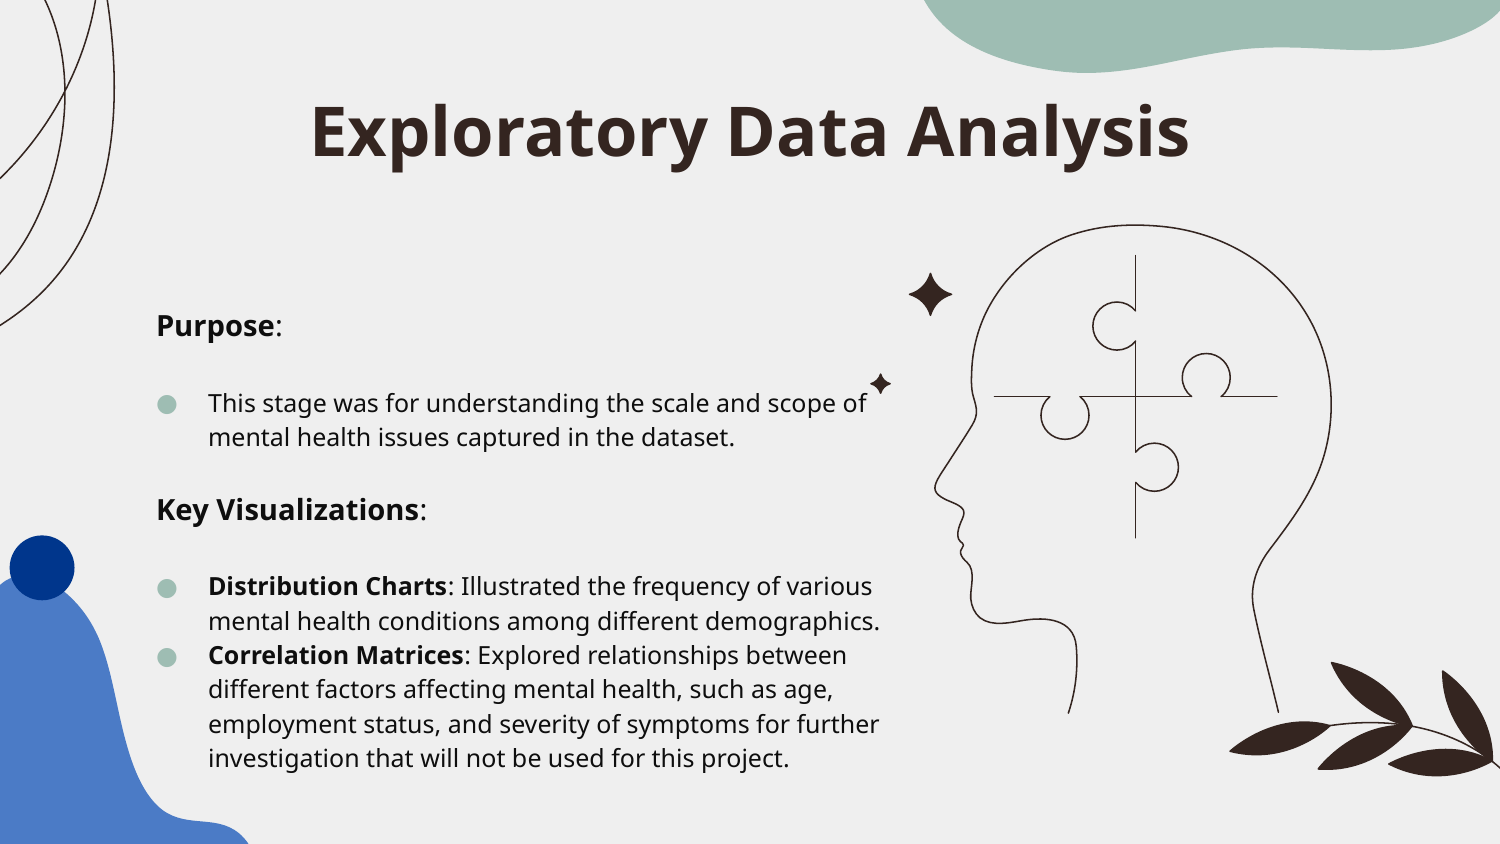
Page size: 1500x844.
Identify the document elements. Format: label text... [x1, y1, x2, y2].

list Purpose: This stage was for understanding the scale and scope of mental health issues captured in the dataset. Key Visualizations: Distribution Charts: Illustrated the frequency of various mental health conditions among different demographics. Correlation Matrices: Explored relationships between different factors affecting mental health, such as age, employment status, and severity of symptoms for further investigation that will not be used for this project. [118, 287, 865, 777]
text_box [870, 223, 1500, 844]
title Exploratory Data Analysis [118, 72, 1383, 167]
